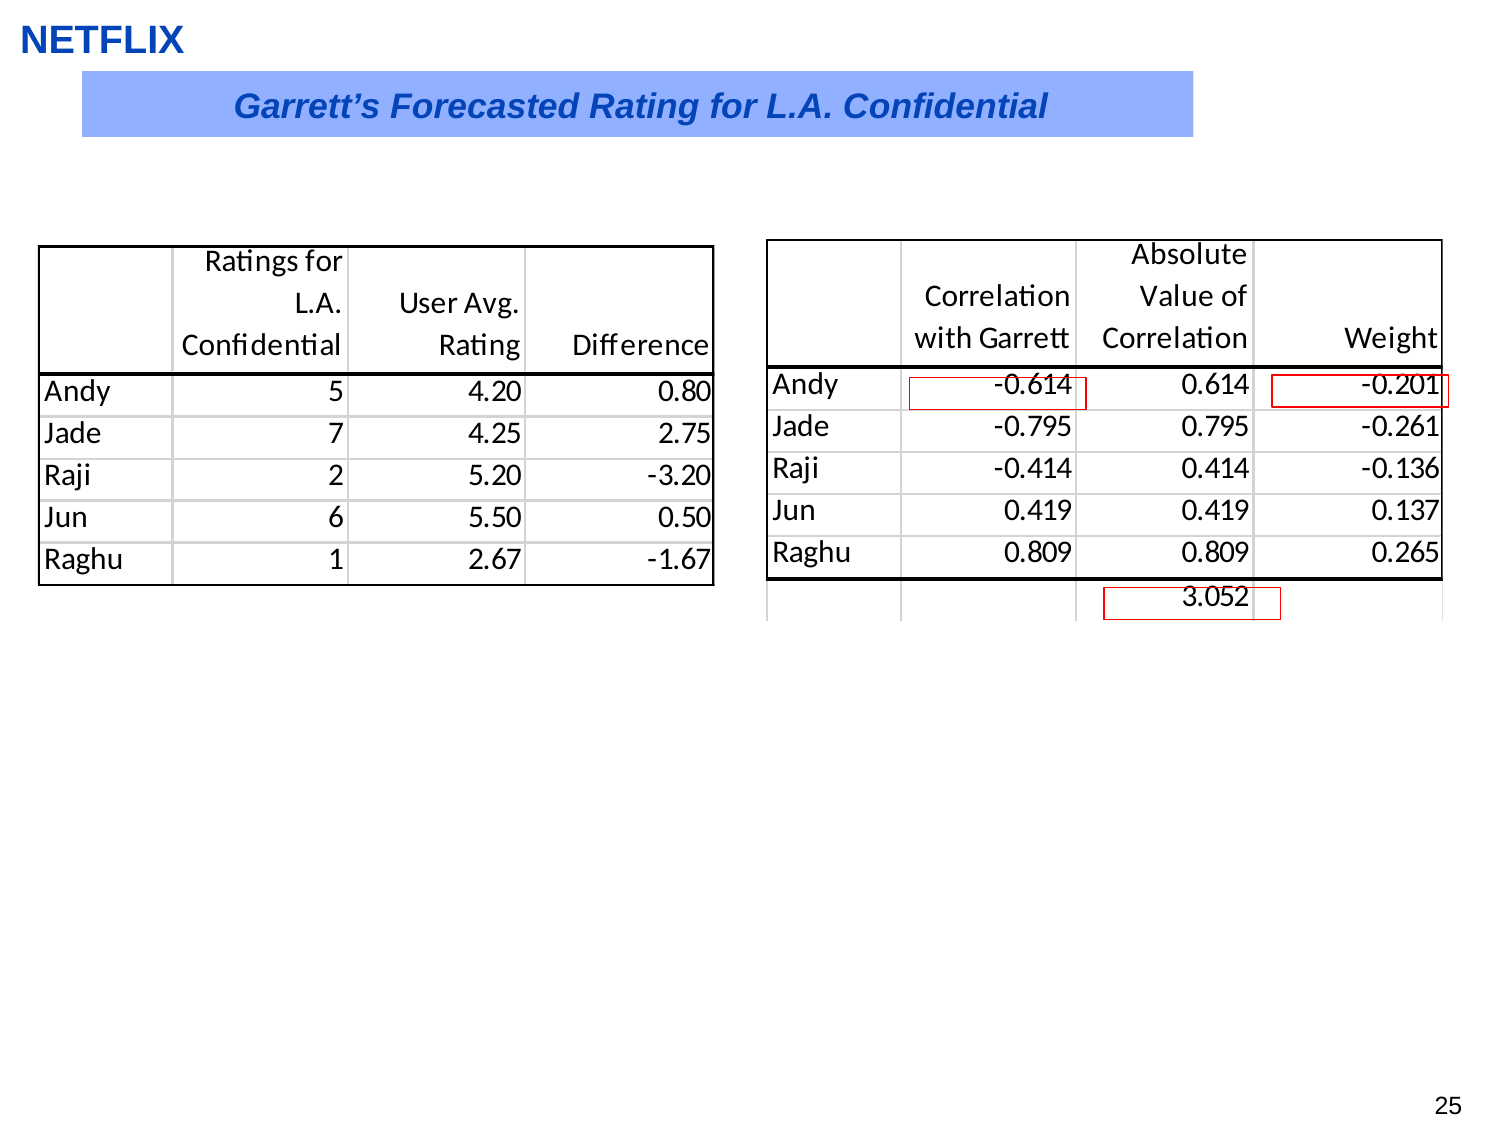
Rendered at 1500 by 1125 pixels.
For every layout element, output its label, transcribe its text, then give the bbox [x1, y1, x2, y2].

slide_number 24 [1149, 1089, 1463, 1121]
text_box Garrett’s Forecasted Rating for L.A. Confidential [107, 83, 1175, 186]
text_box [82, 71, 1194, 137]
picture [37, 245, 717, 588]
text_box NETFLIX [20, 13, 1463, 62]
picture [765, 238, 1445, 624]
